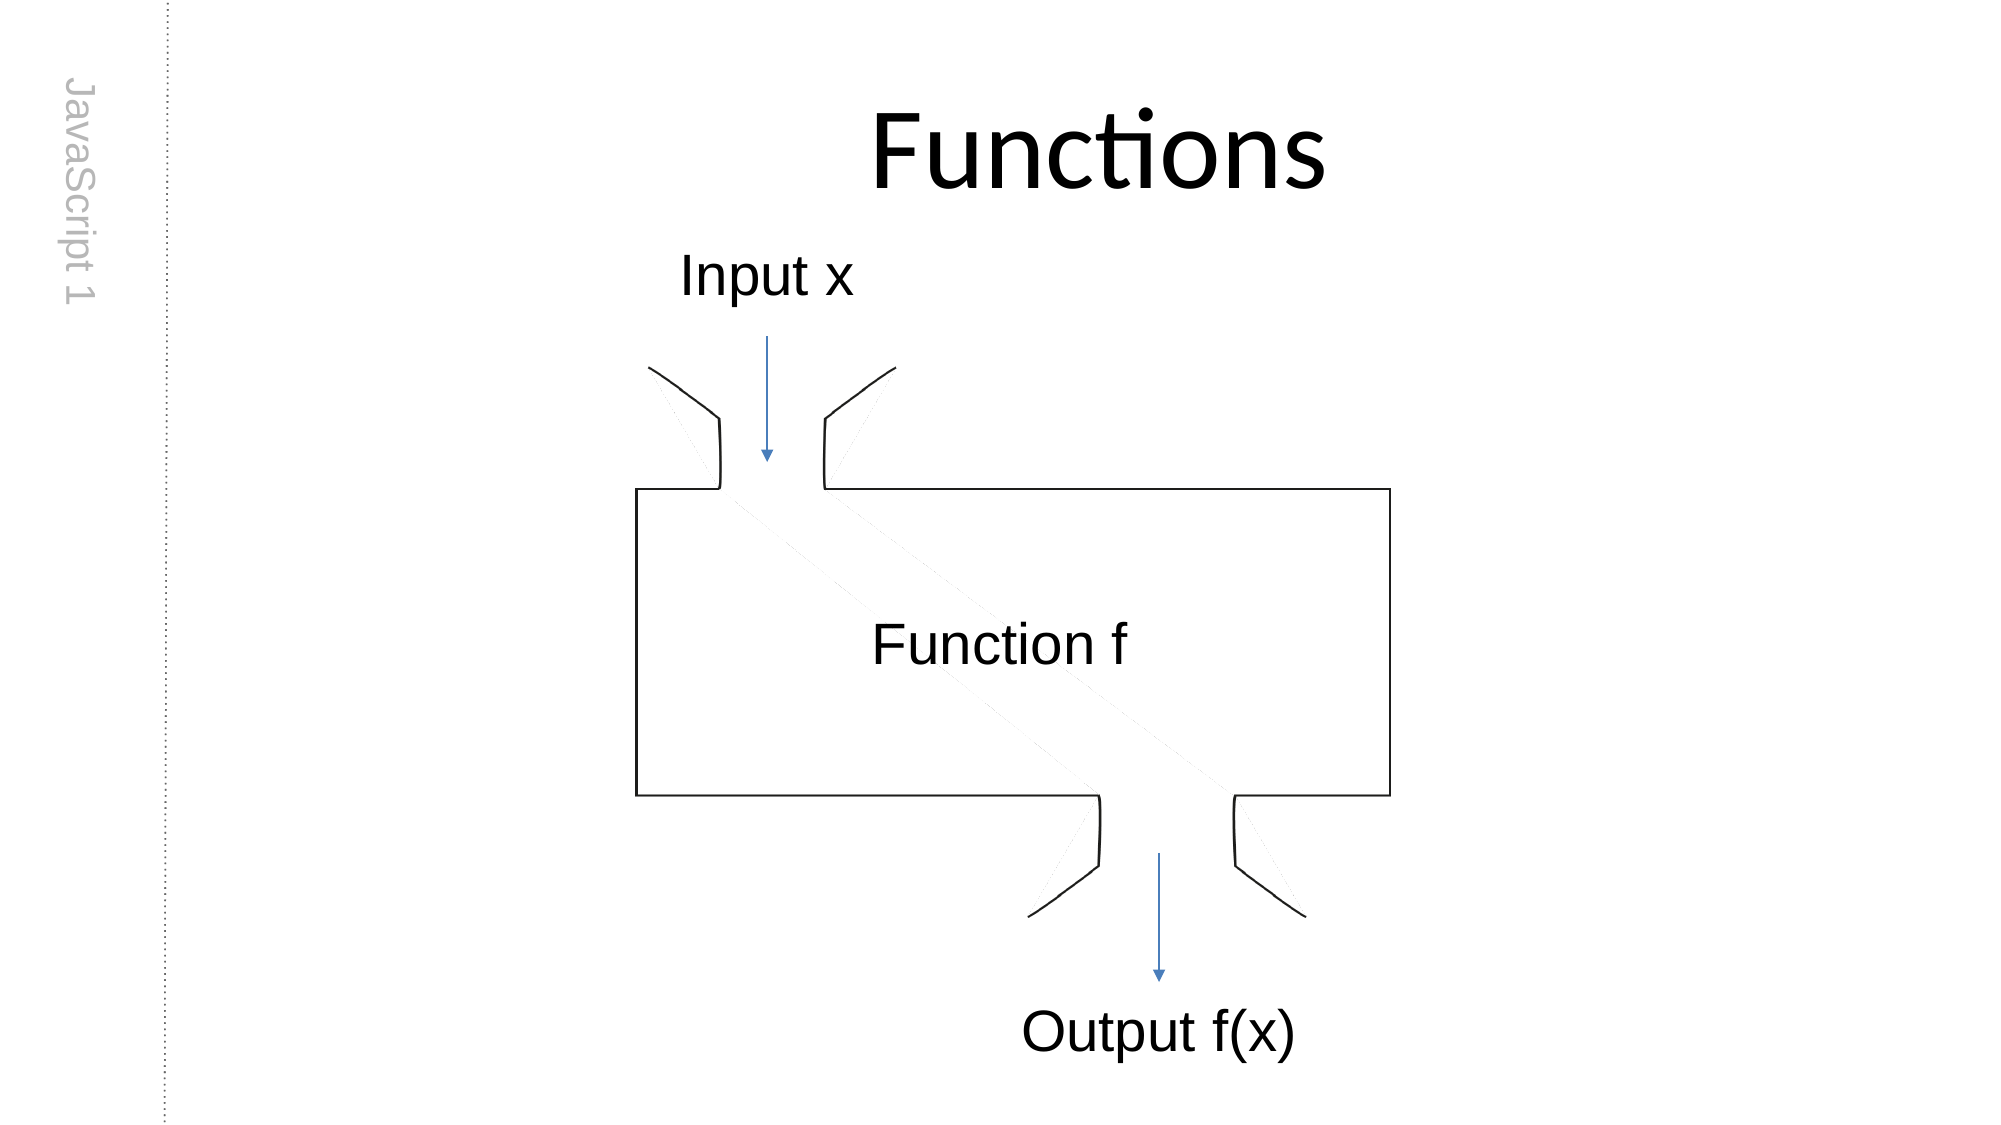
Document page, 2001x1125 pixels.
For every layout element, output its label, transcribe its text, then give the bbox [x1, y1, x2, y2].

text_box Input x [577, 229, 958, 315]
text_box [164, 0, 168, 1125]
text_box Output f(x) [969, 985, 1350, 1071]
title Functions [236, 64, 1962, 215]
picture [635, 366, 1391, 918]
